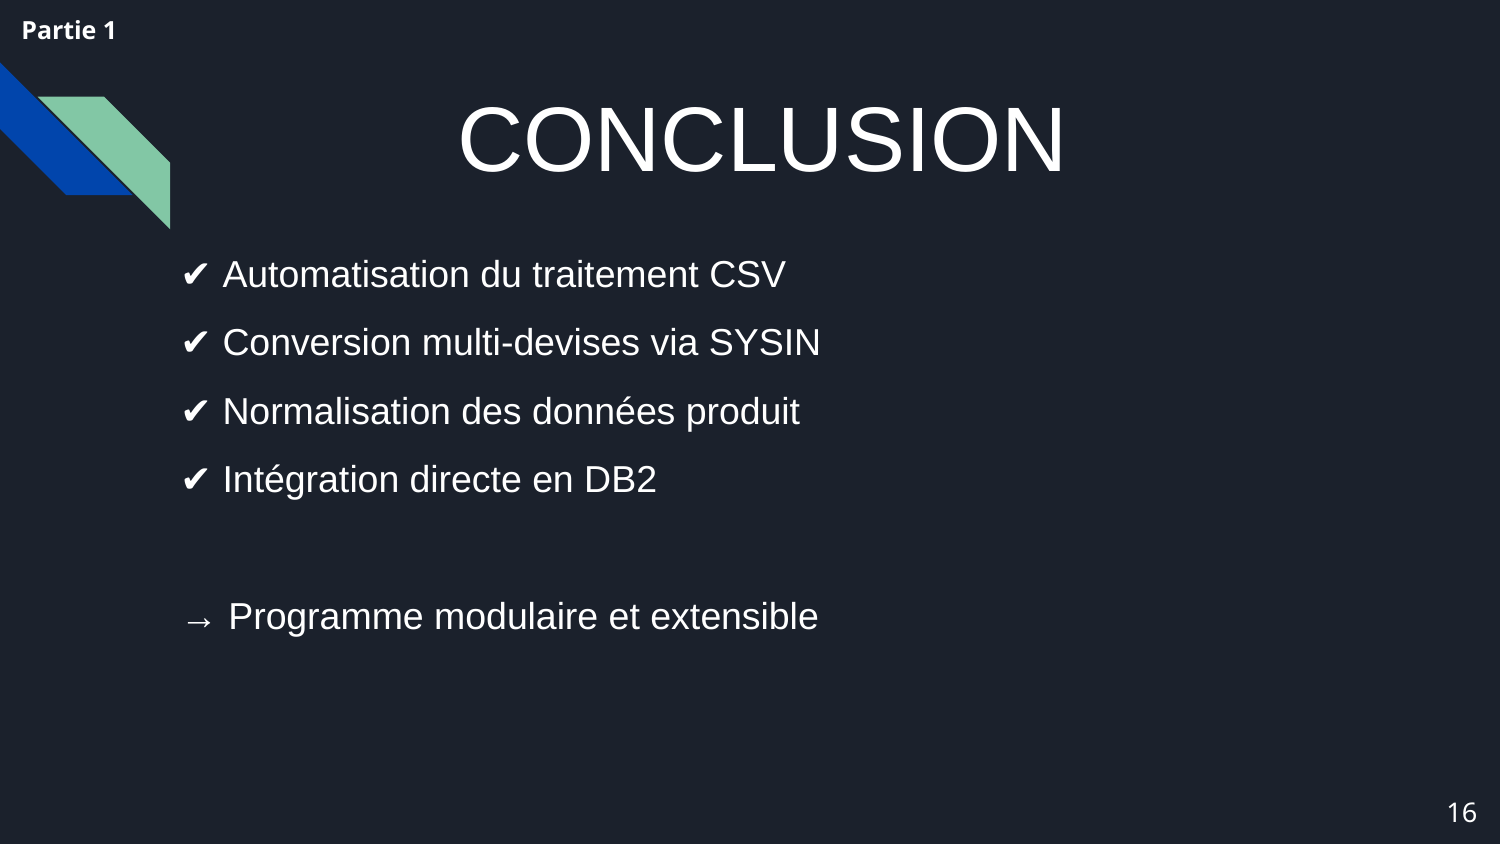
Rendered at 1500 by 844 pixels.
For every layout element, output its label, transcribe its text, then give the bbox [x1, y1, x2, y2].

list ✔ Automatisation du traitement CSV ✔ Conversion multi-devises via SYSIN ✔ Normalisation des données produit ✔ Intégration directe en DB2 → Programme modulaire et extensible [165, 166, 1422, 818]
text_box 16 [1431, 780, 1500, 843]
title CONCLUSION [212, 64, 1368, 166]
title Partie 1 [0, 0, 263, 150]
